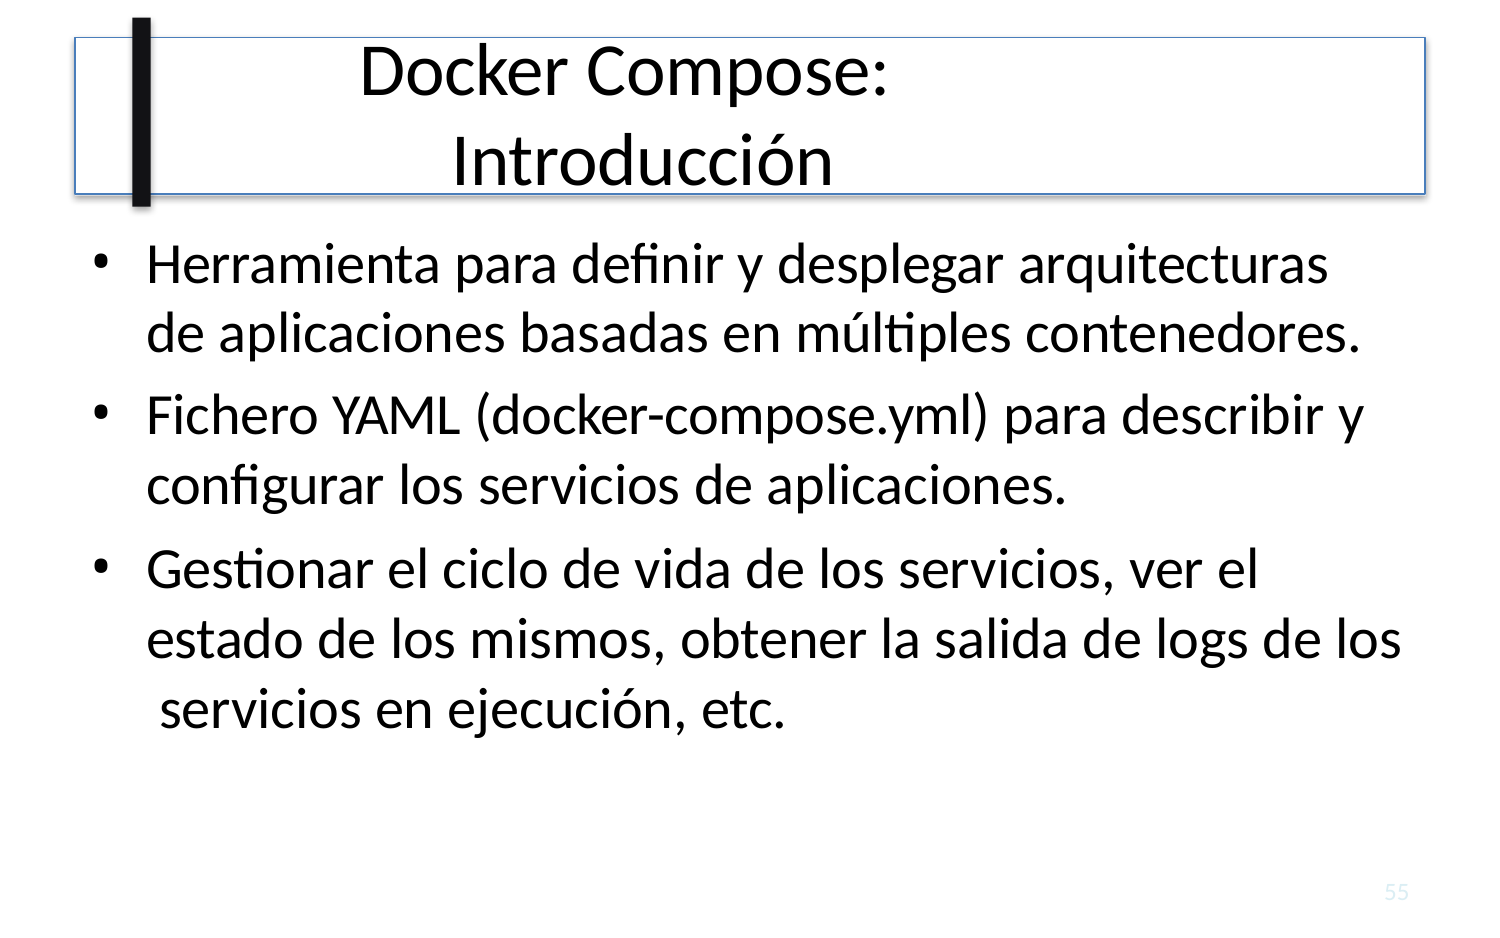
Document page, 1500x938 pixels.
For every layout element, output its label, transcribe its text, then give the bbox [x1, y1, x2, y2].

title Docker Compose: Introducción [357, 18, 897, 201]
text_box Herramienta para definir y desplegar arquitecturas de aplicaciones basadas en múltiples contenedores. Fichero YAML (docker-compose.yml) para describir y configurar los servicios de aplicaciones. Gestionar el ciclo de vida de los servicios, ver el estado de los mismos, obtener la salida de logs de los servicios en ejecución, etc. [87, 220, 1412, 741]
slide_number 56 [1377, 874, 1416, 938]
picture [66, 13, 1434, 218]
